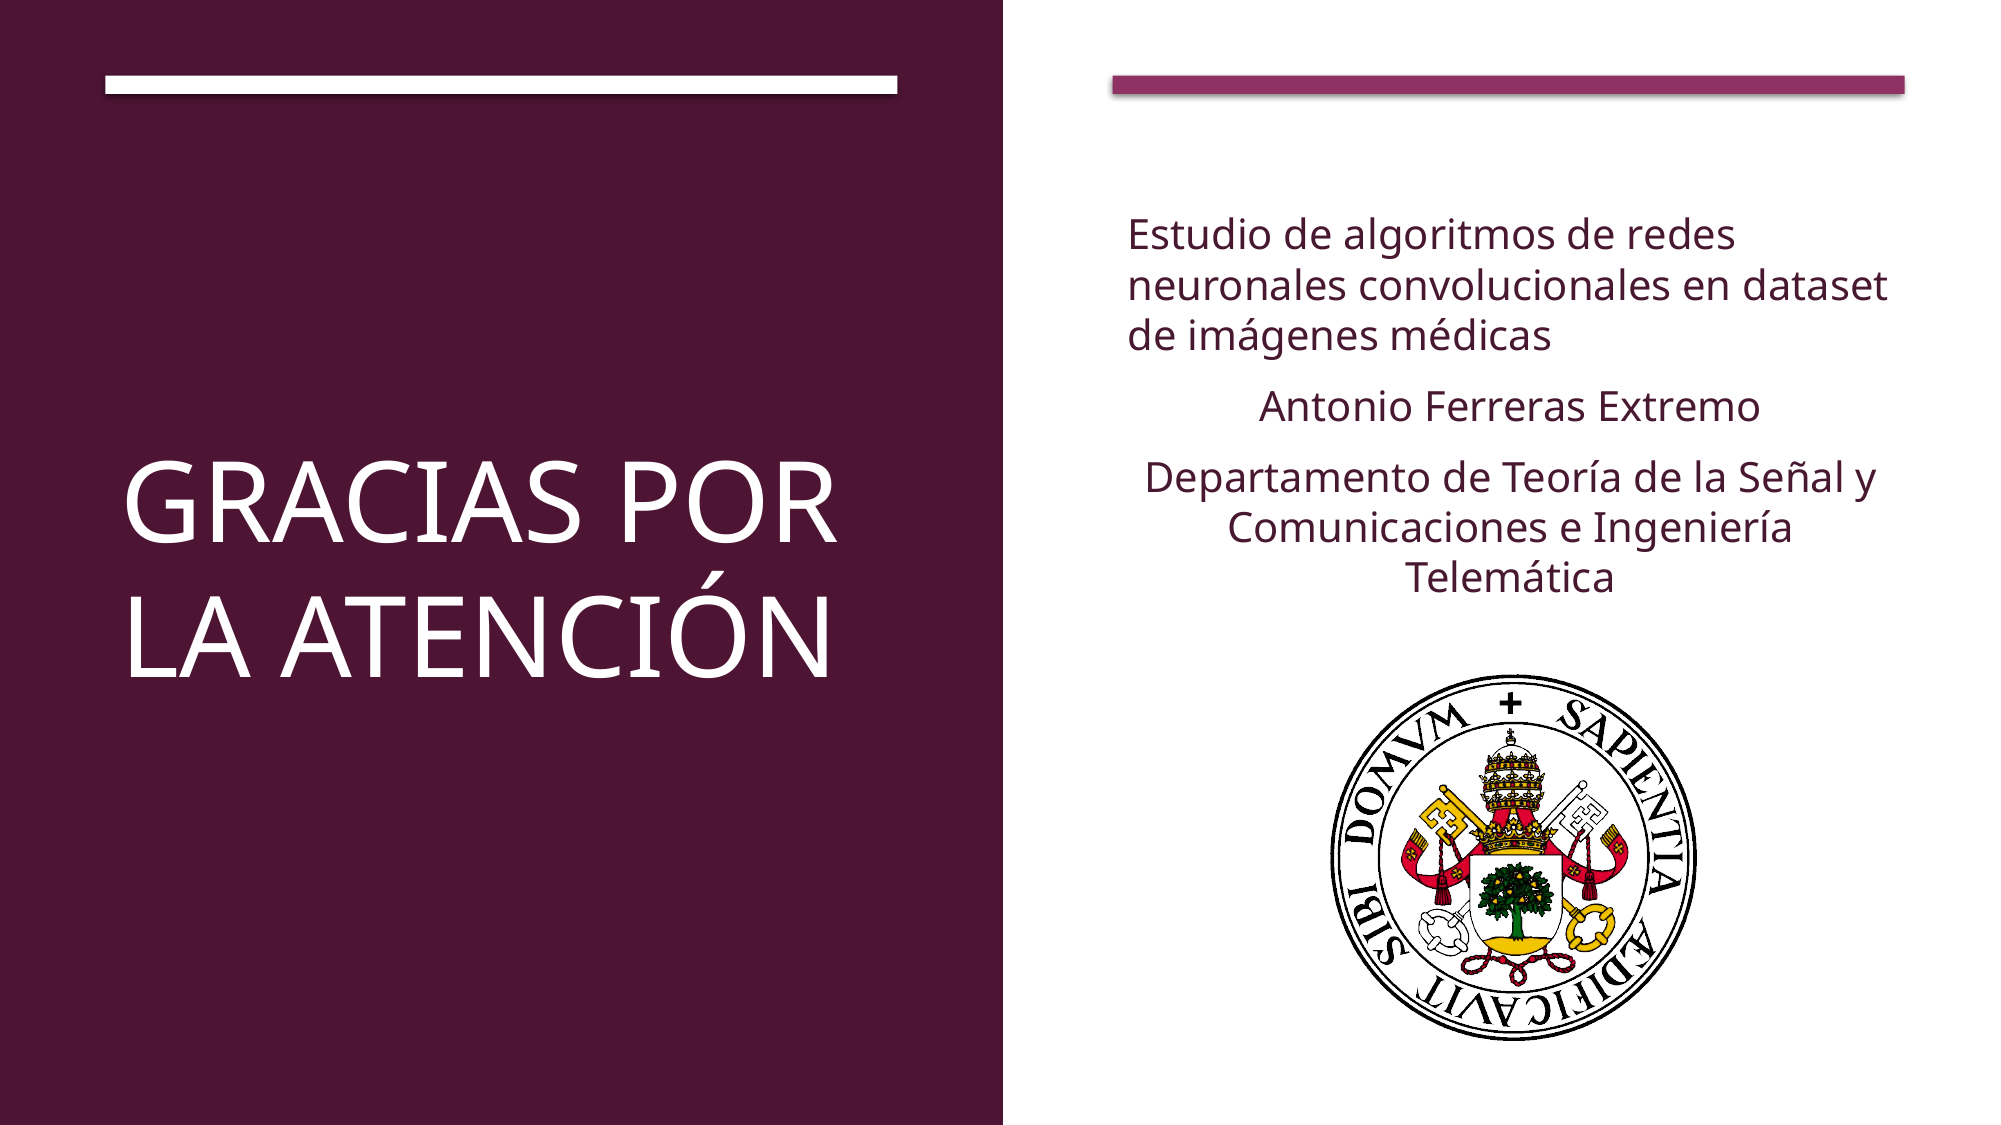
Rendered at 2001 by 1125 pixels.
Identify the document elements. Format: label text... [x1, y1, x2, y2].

text_box [104, 74, 898, 95]
text_box Estudio de algoritmos de redes neuronales convolucionales en dataset de imágenes médicas Antonio Ferreras Extremo Departamento de Teoría de la Señal y Comunicaciones e Ingeniería Telemática [1112, 139, 1909, 811]
text_box [1005, 0, 2000, 1125]
title Gracias por la atención [105, 169, 898, 962]
picture [1315, 665, 1706, 1049]
text_box [1112, 74, 1906, 95]
text_box [0, 0, 1005, 1125]
